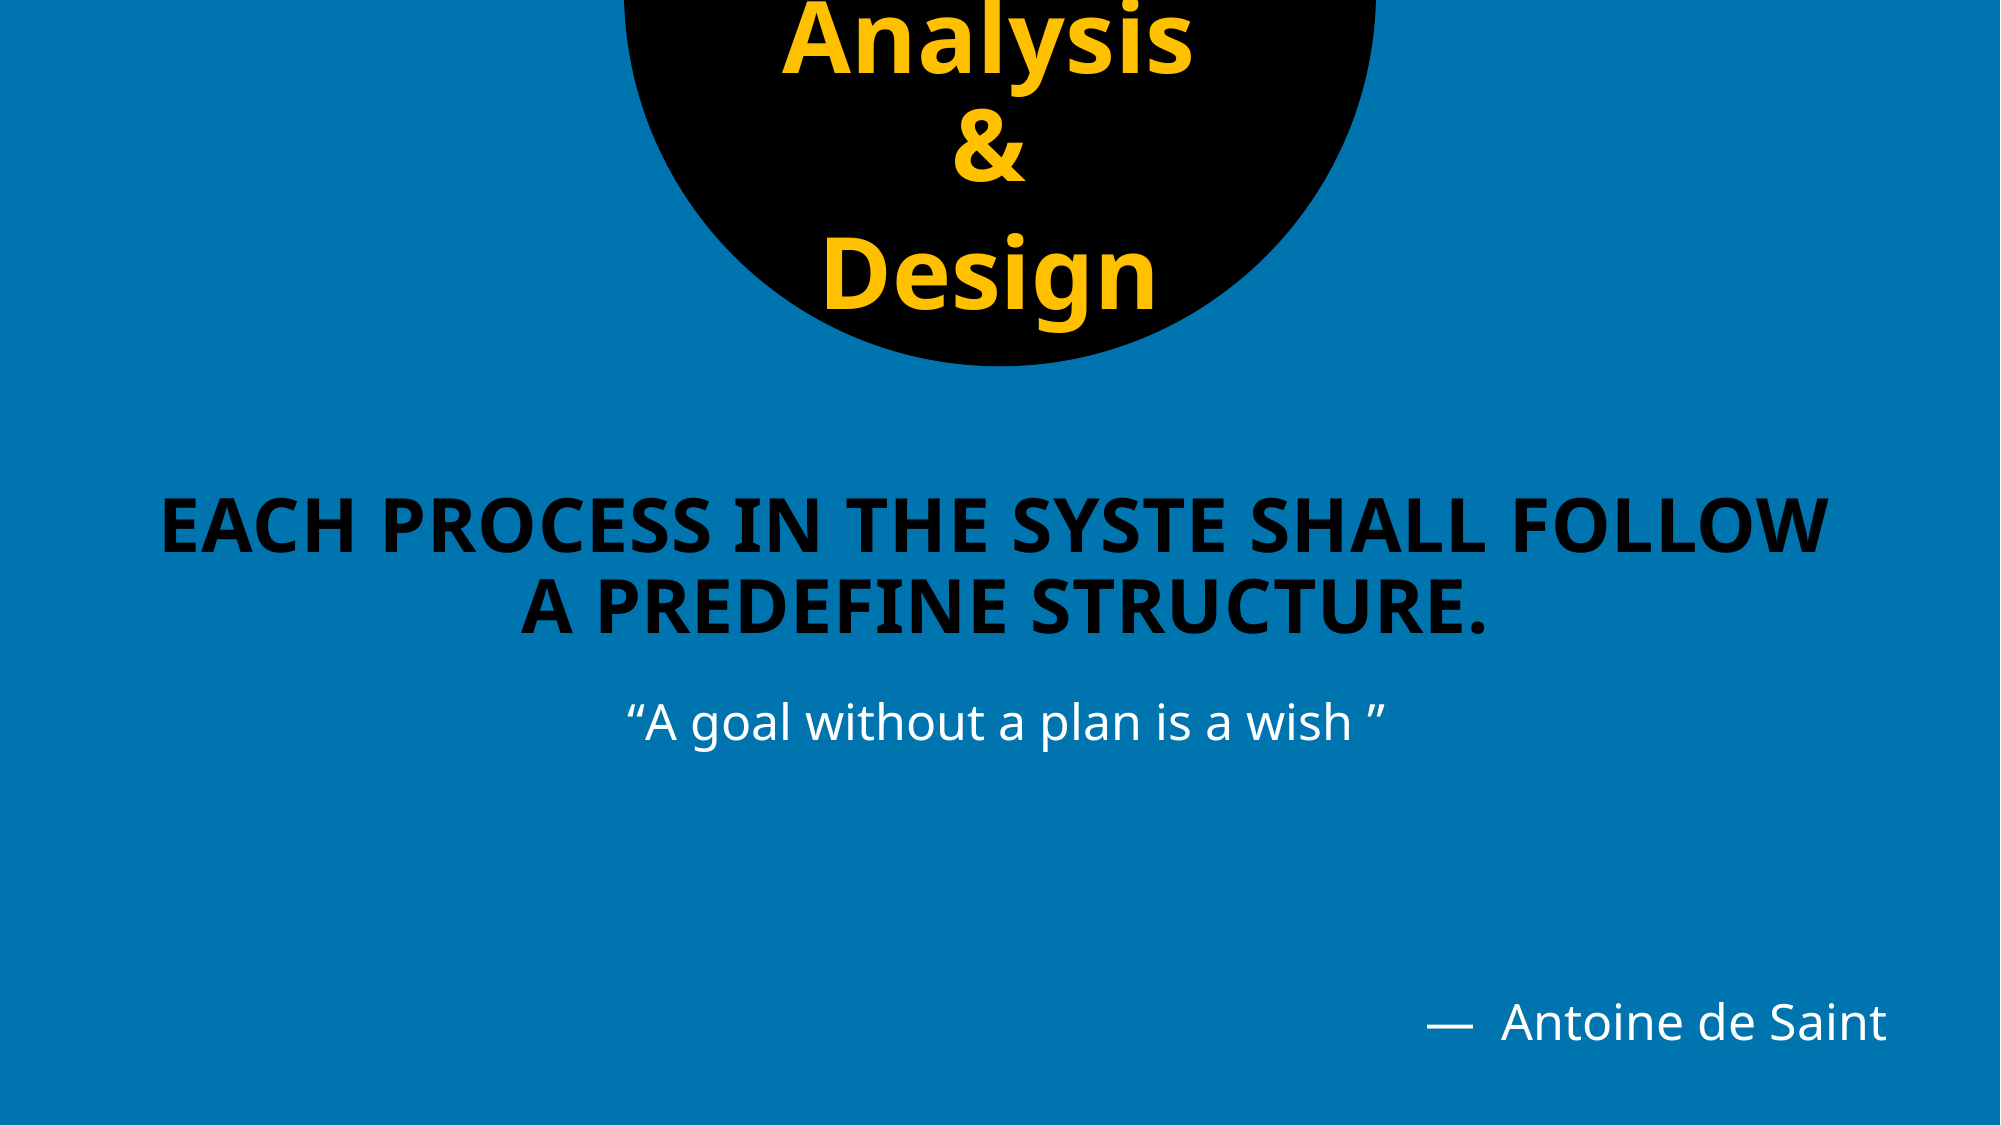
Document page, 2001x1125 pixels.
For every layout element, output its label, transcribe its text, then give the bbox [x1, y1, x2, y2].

picture [1145, 500, 1183, 551]
picture [594, 500, 622, 551]
picture [771, 500, 816, 551]
picture [483, 499, 531, 551]
picture [1299, 500, 1340, 551]
picture [956, 500, 984, 551]
picture [848, 500, 886, 551]
picture [634, 499, 666, 551]
picture [1352, 499, 1400, 551]
picture [387, 500, 421, 551]
picture [1702, 499, 1750, 551]
picture [203, 499, 251, 551]
picture [544, 499, 581, 551]
list Analysis & Design [723, 32, 1255, 287]
list “A goal without a plan is a wish ” — Antoine de Saint [50, 690, 1963, 1125]
picture [435, 500, 474, 551]
picture [1056, 500, 1097, 551]
picture [1194, 500, 1222, 551]
picture [1557, 499, 1605, 551]
picture [309, 500, 350, 551]
picture [166, 500, 194, 551]
picture [1105, 499, 1137, 551]
picture [258, 499, 295, 551]
title EACH PROCESS IN THE SYSTE SHALL FOLLOW A PREDEFINE STRUCTURE. [49, 554, 1963, 658]
picture [737, 500, 759, 551]
picture [897, 500, 938, 551]
picture [1410, 500, 1441, 551]
picture [1619, 500, 1650, 551]
picture [1254, 499, 1286, 551]
picture [1517, 500, 1545, 551]
picture [1016, 499, 1048, 551]
picture [1758, 500, 1827, 551]
picture [1663, 500, 1694, 551]
picture [1453, 500, 1484, 551]
picture [676, 499, 708, 551]
